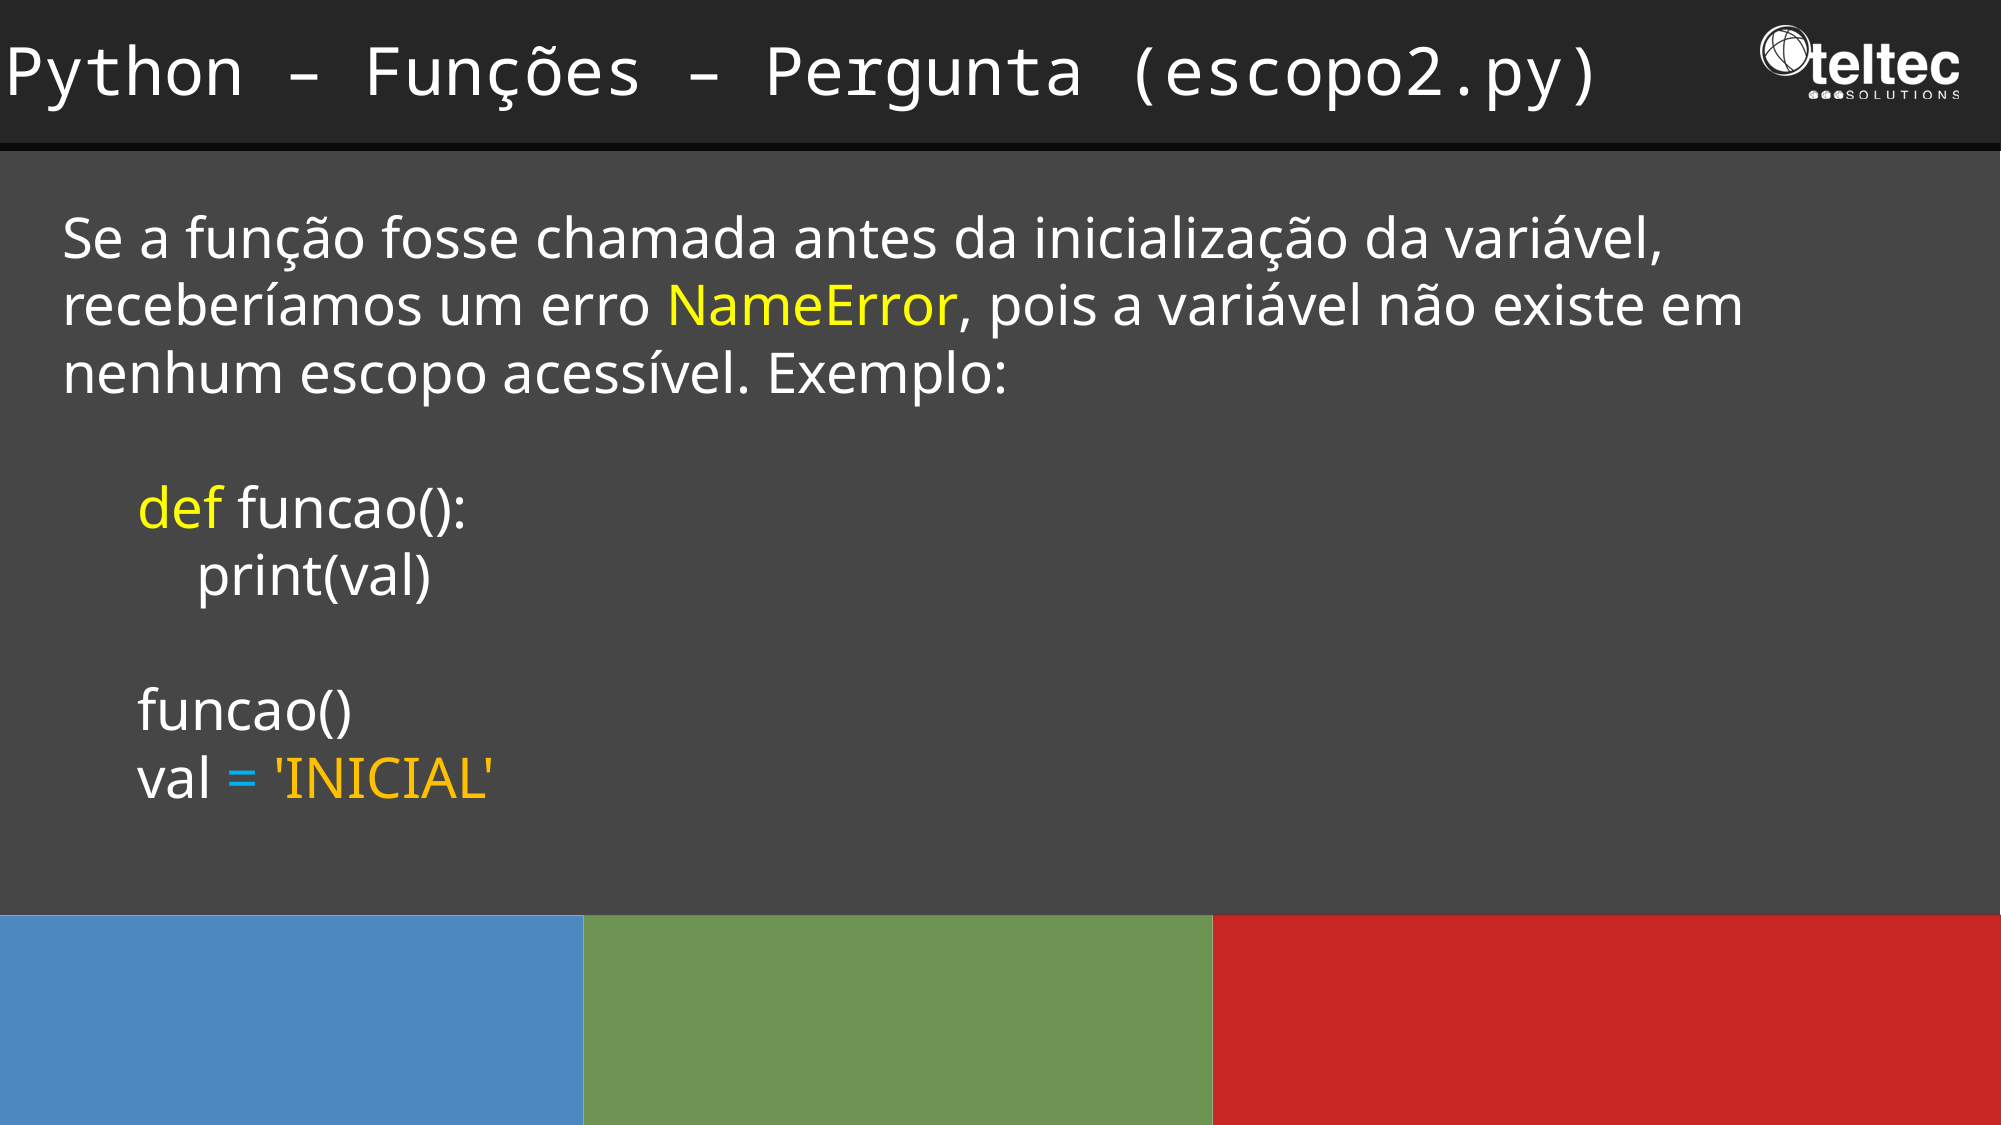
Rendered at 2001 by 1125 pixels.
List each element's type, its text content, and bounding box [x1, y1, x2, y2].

text_box Se a função fosse chamada antes da inicialização da variável, receberíamos um erro NameError, pois a variável não existe em nenhum escopo acessível. Exemplo: def funcao(): print(val) funcao() val = 'INICIAL' [47, 194, 1943, 866]
text_box Python – Funções – Pergunta (escopo2.py) [0, 20, 1619, 116]
